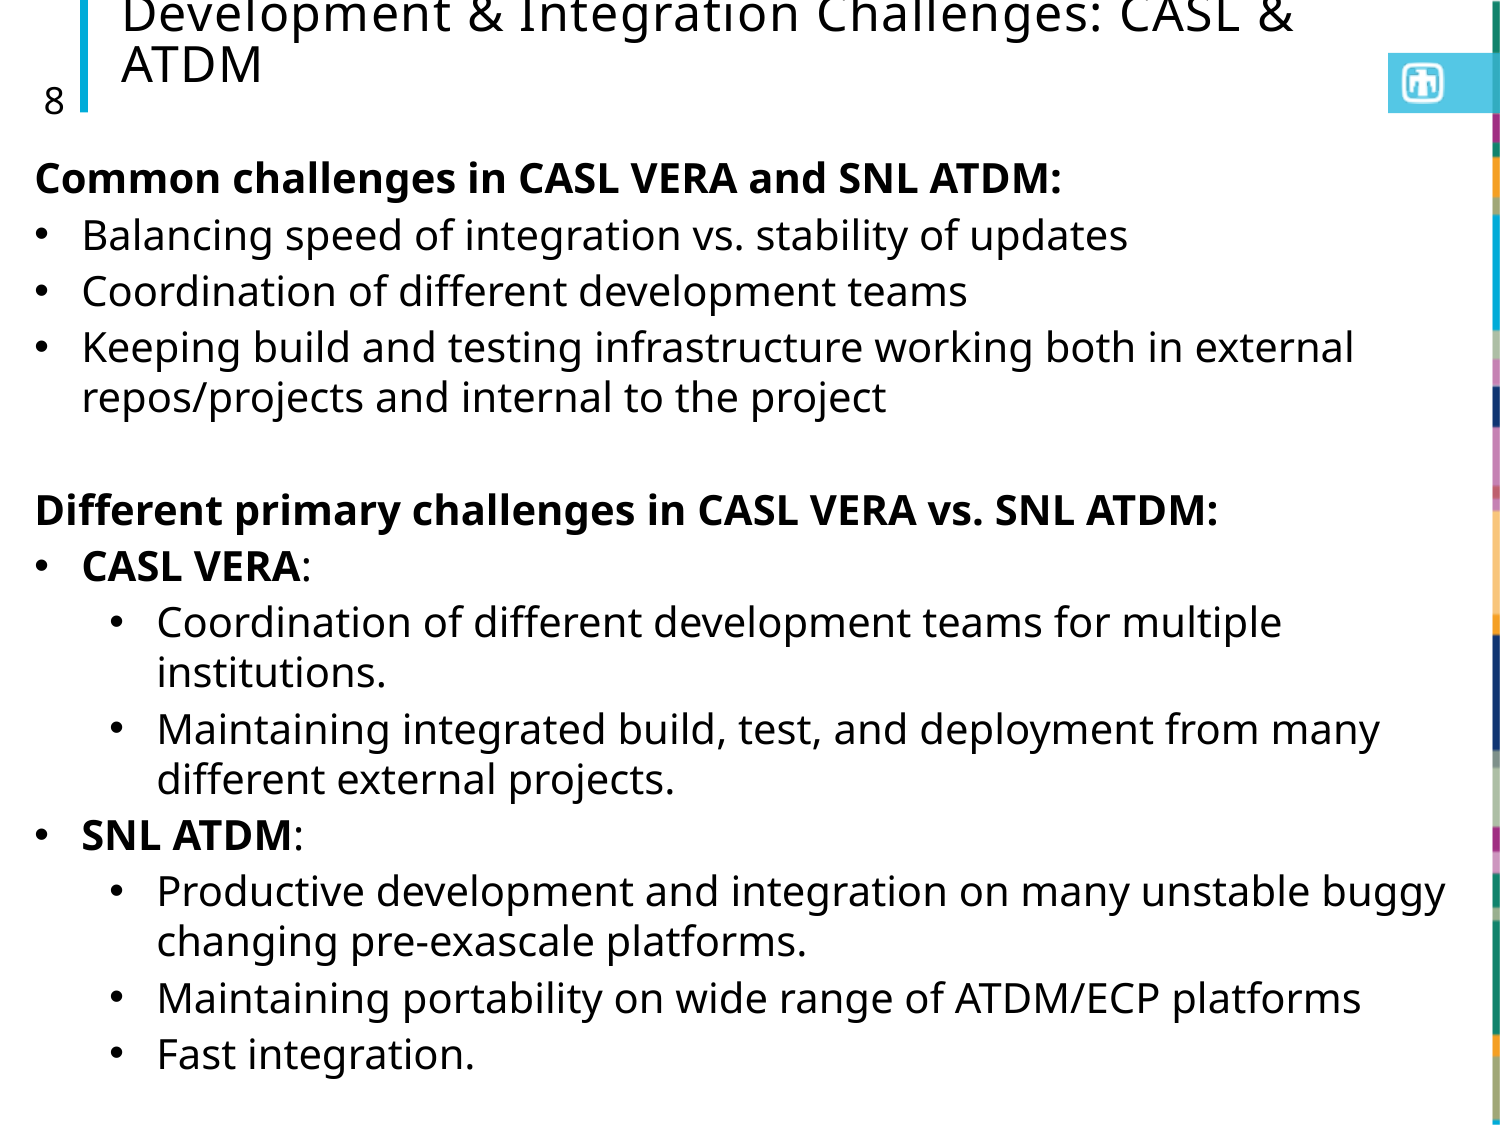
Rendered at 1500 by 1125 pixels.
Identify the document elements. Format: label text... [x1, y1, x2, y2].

slide_number 8 [7, 73, 80, 133]
picture [1493, 330, 1499, 1120]
title Development & Integration Challenges: CASL & ATDM [106, 25, 1332, 101]
picture [1401, 62, 1445, 104]
picture [1493, 1, 1500, 215]
text_box Common challenges in CASL VERA and SNL ATDM: Balancing speed of integration vs. stability of updates Coordination of different development teams Keeping build and testing infrastructure working both in external repos/projects and internal to the project Different primary challenges in CASL VERA vs. SNL ATDM: CASL VERA: Coordination of different development teams for multiple institutions. Maintaining integrated build, test, and deployment from many different external projects. SNL ATDM: Productive development and integration on many unstable buggy changing pre-exascale platforms. Maintaining portability on wide range of ATDM/ECP platforms Fast integration. [19, 144, 1481, 1125]
